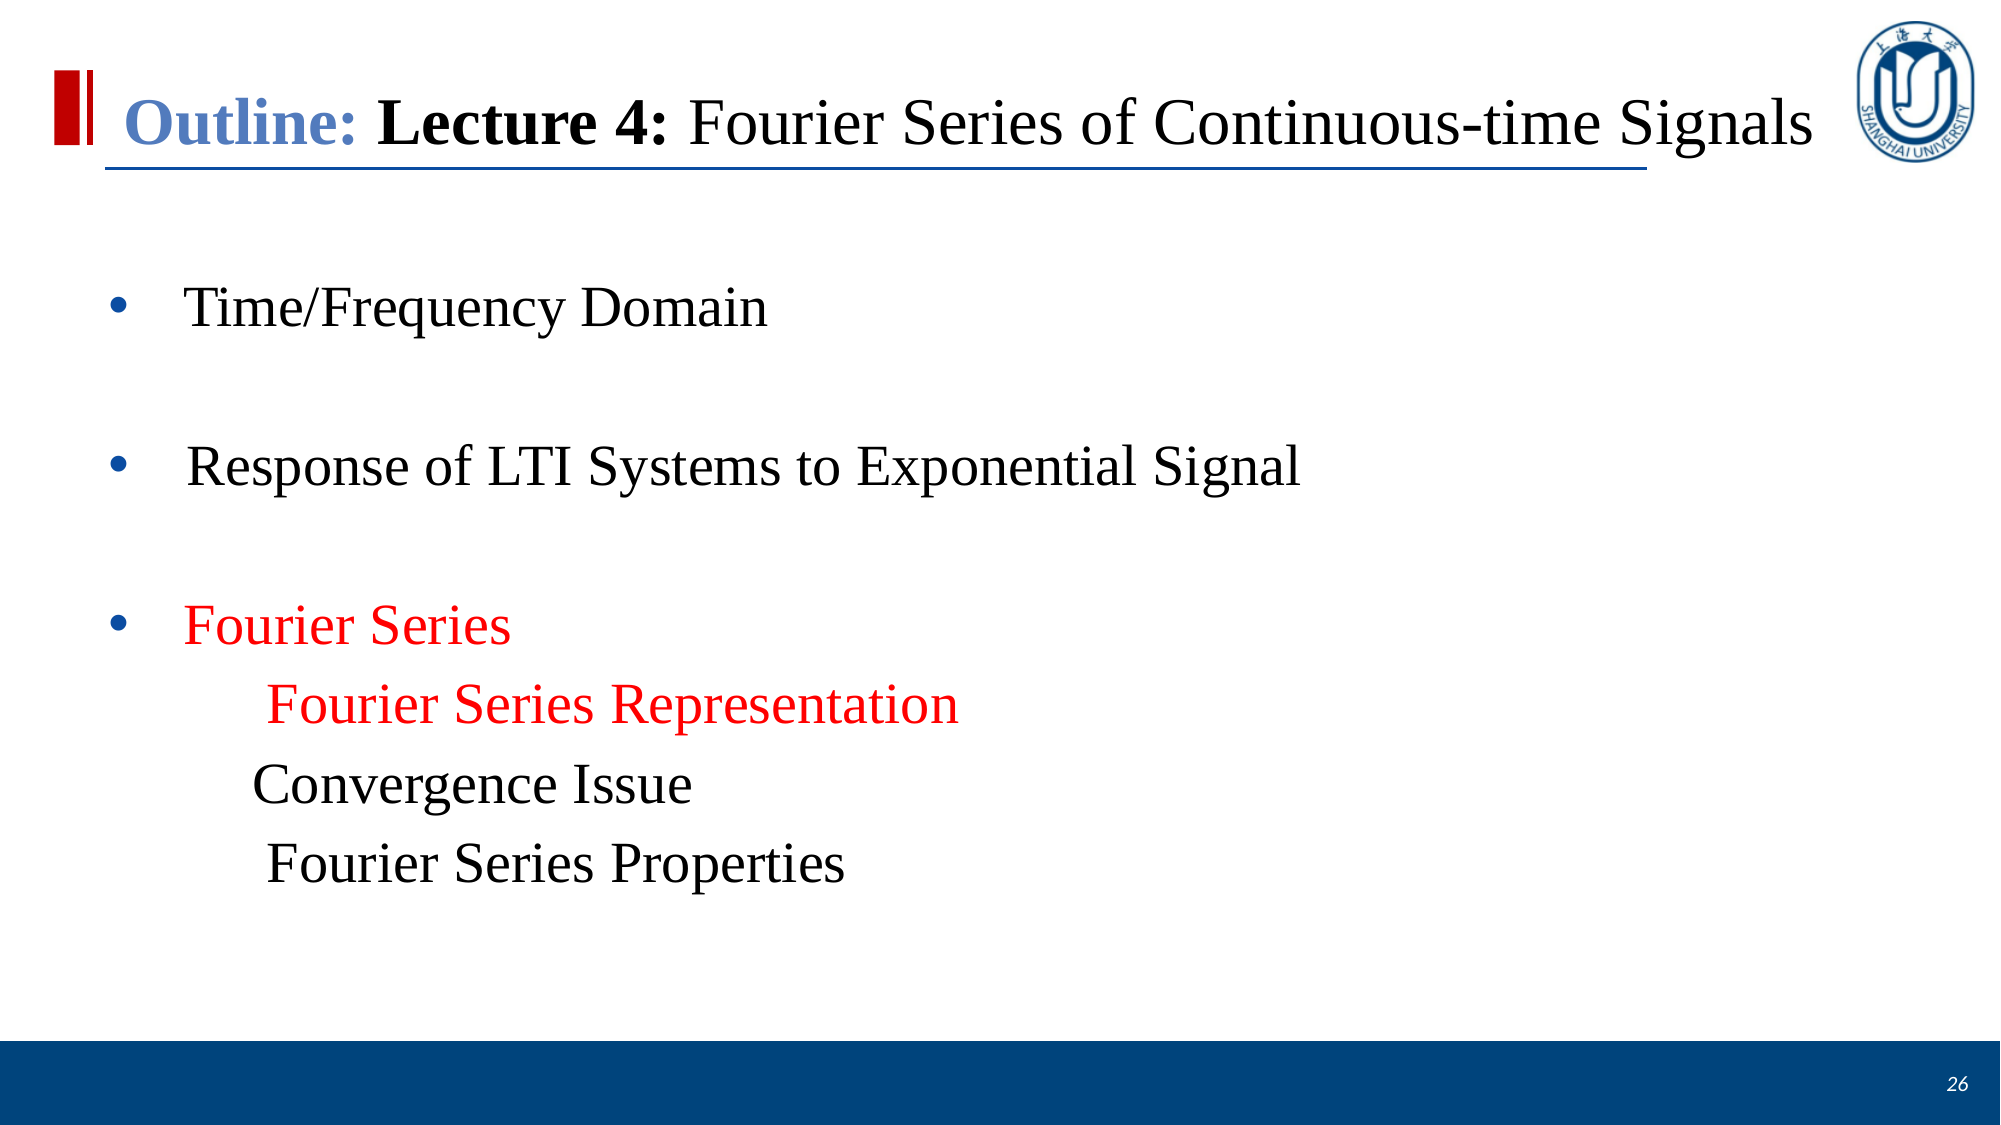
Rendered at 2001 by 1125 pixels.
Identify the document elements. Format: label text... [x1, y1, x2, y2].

slide_number 26 [1768, 1052, 1984, 1113]
list Time/Frequency Domain Response of LTI Systems to Exponential Signal Fourier Series Fourier Series Representation Convergence Issue Fourier Series Properties [108, 268, 1784, 1021]
picture [1855, 21, 1978, 163]
title Outline: Lecture 4: Fourier Series of Continuous-time Signals [108, 37, 1857, 167]
